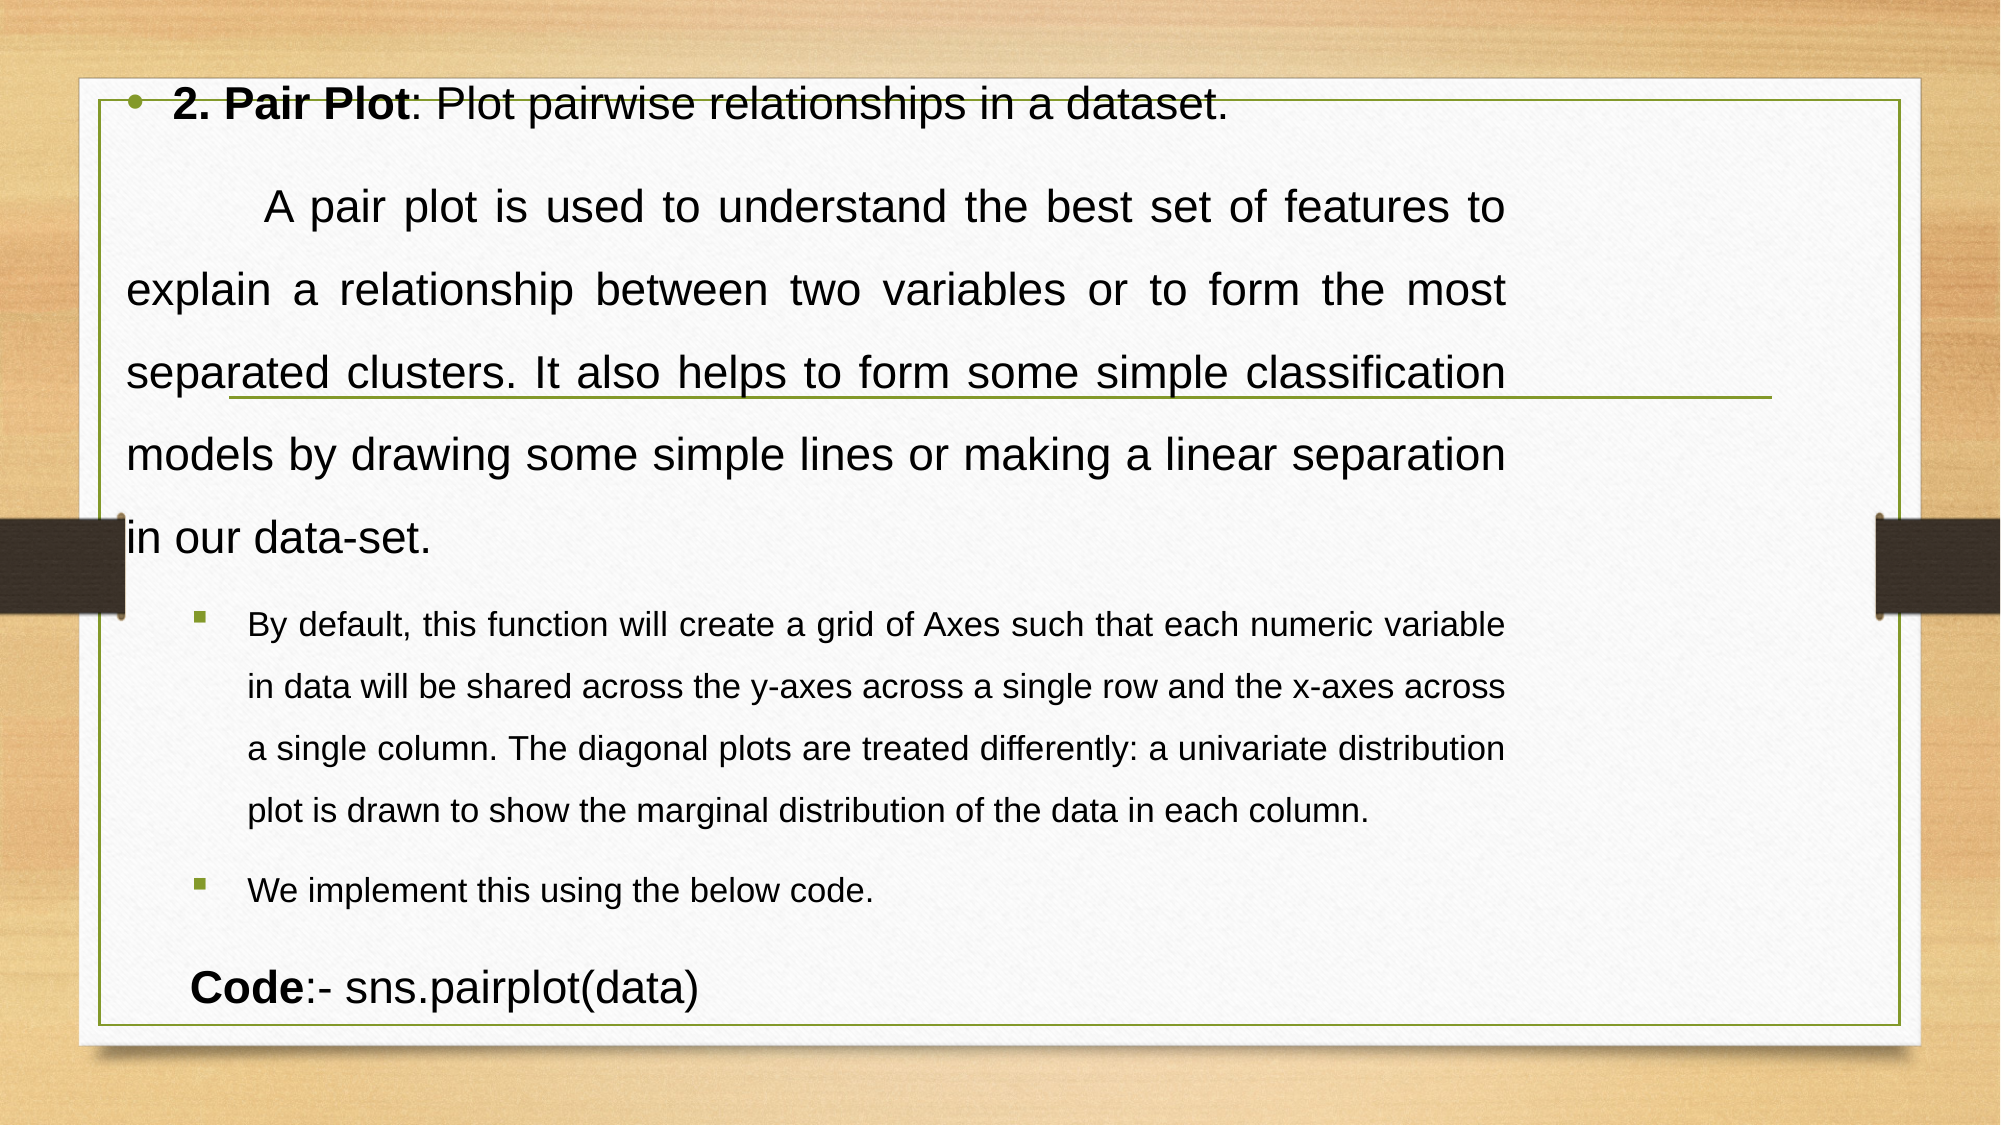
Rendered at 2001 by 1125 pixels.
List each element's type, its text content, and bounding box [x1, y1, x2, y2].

list 2. Pair Plot: Plot pairwise relationships in a dataset. A pair plot is used to understand the best set of features to explain a relationship between two variables or to form the most separated clusters. It also helps to form some simple classification models by drawing some simple lines or making a linear separation in our data-set. By default, this function will create a grid of Axes such that each numeric variable in data will be shared across the y-axes across a single row and the x-axes across a single column. The diagonal plots are treated differently: a univariate distribution plot is drawn to show the marginal distribution of the data in each column. We implement this using the below code. Code:- sns.pairplot(data) [111, 38, 1522, 1065]
picture [0, 0, 2001, 1125]
